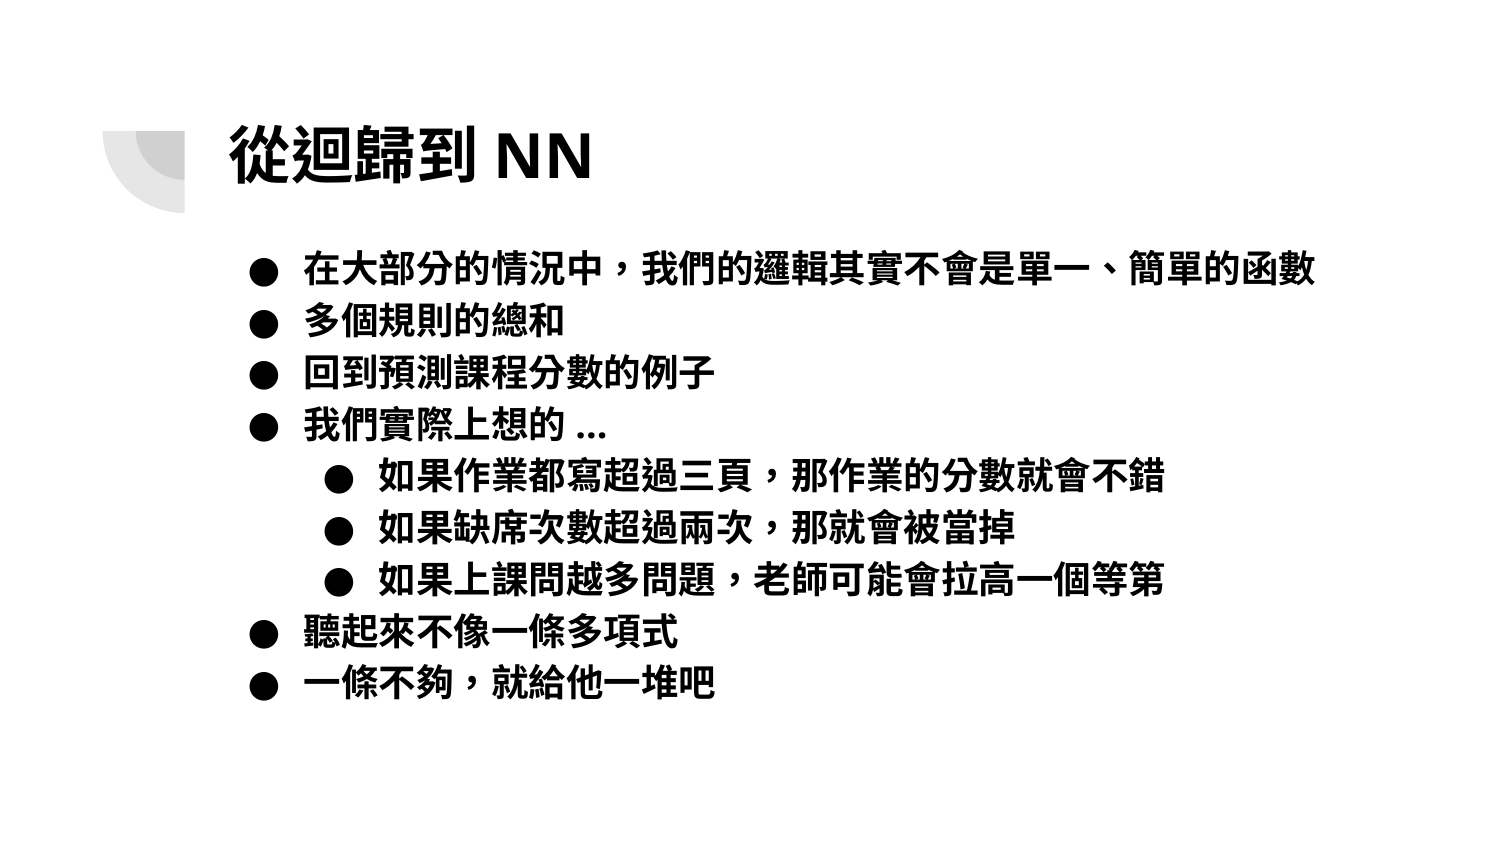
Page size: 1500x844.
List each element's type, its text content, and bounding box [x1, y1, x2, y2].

list 在大部分的情況中，我們的邏輯其實不會是單一、簡單的函數 多個規則的總和 回到預測課程分數的例子 我們實際上想的... 如果作業都寫超過三頁，那作業的分數就會不錯 如果缺席次數超過兩次，那就會被當掉 如果上課問越多問題，老師可能會拉高一個等第 聽起來不像一條多項式 一條不夠，就給他一堆吧 [213, 223, 1368, 744]
title 從迴歸到NN [213, 98, 1368, 209]
